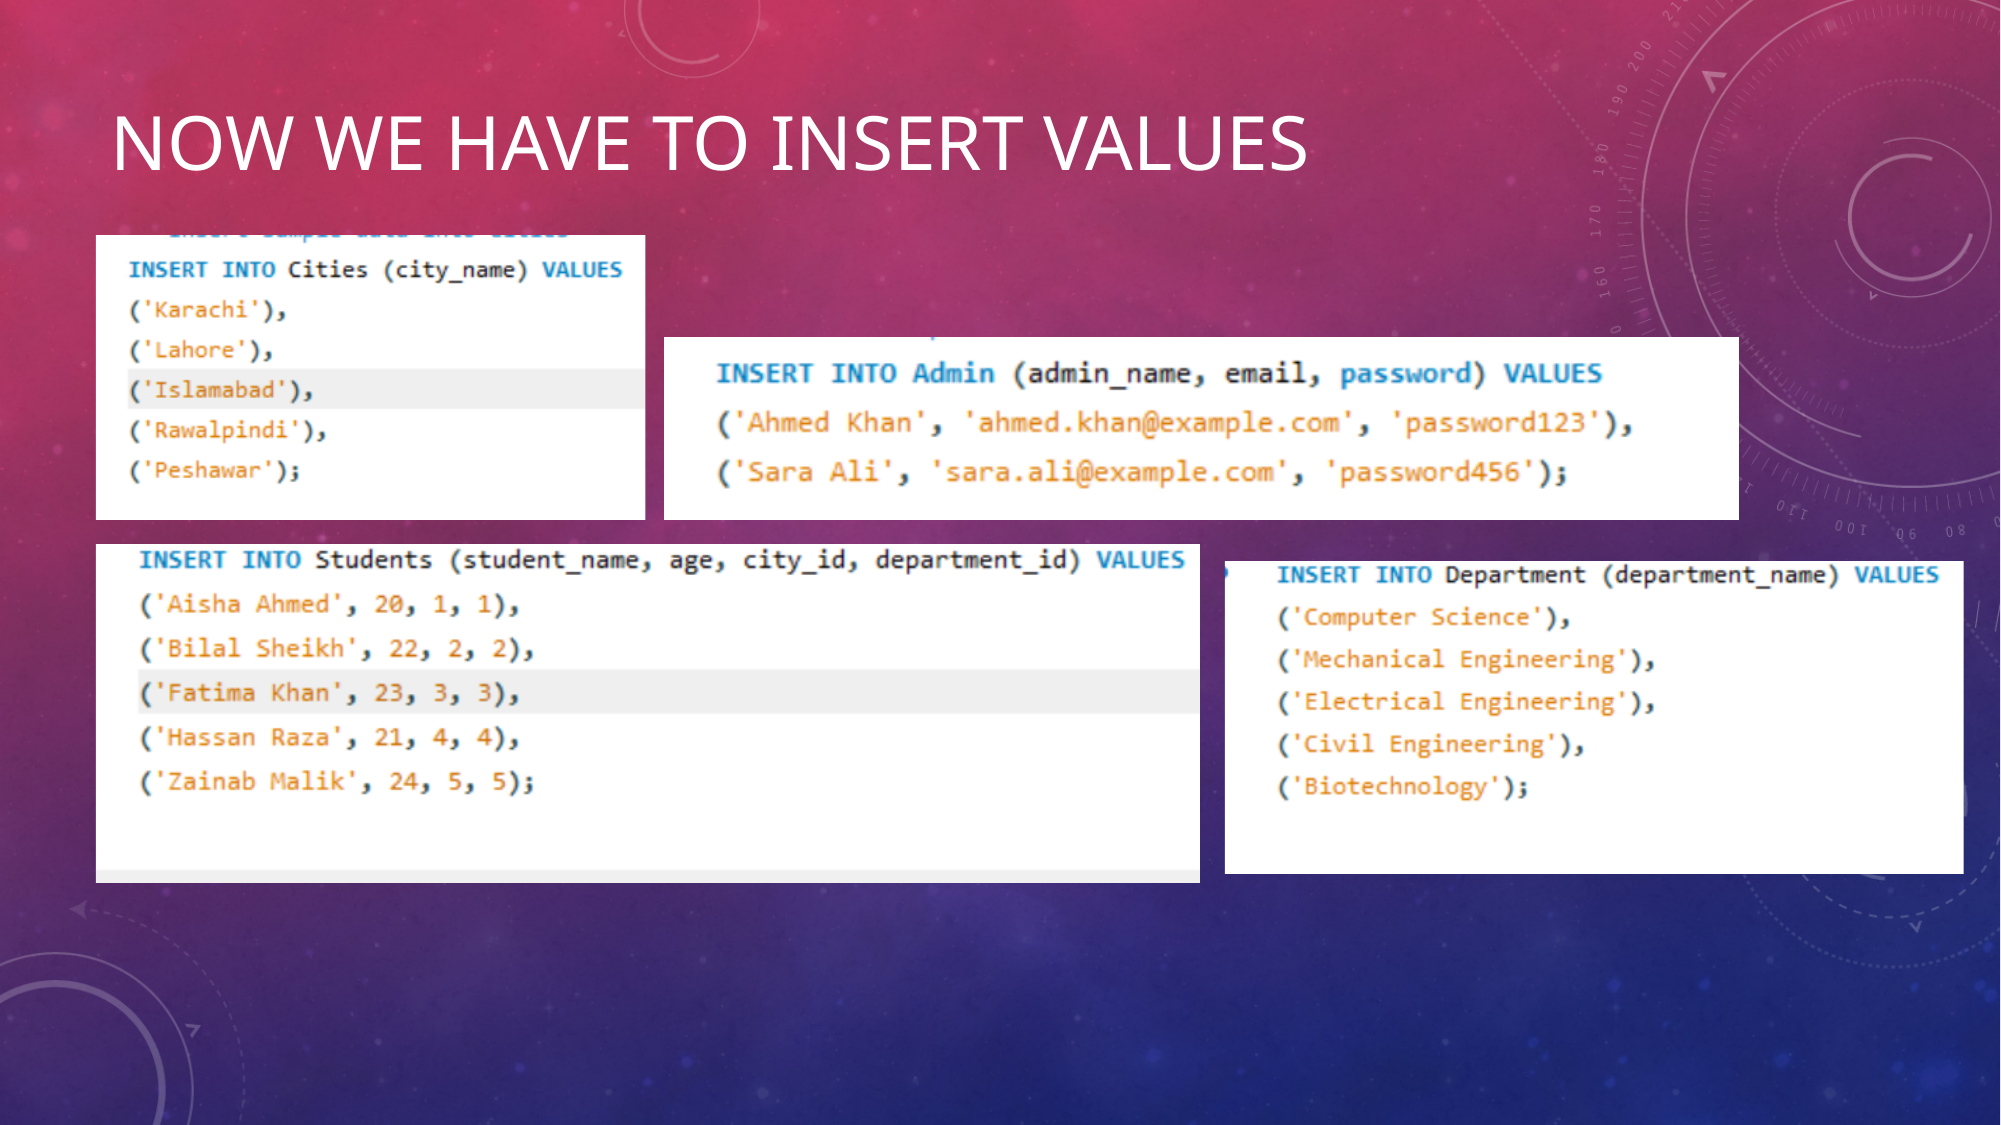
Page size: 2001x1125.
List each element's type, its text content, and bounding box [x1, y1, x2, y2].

picture [0, 0, 2001, 1125]
title Now we have to insert values [95, 20, 1758, 260]
